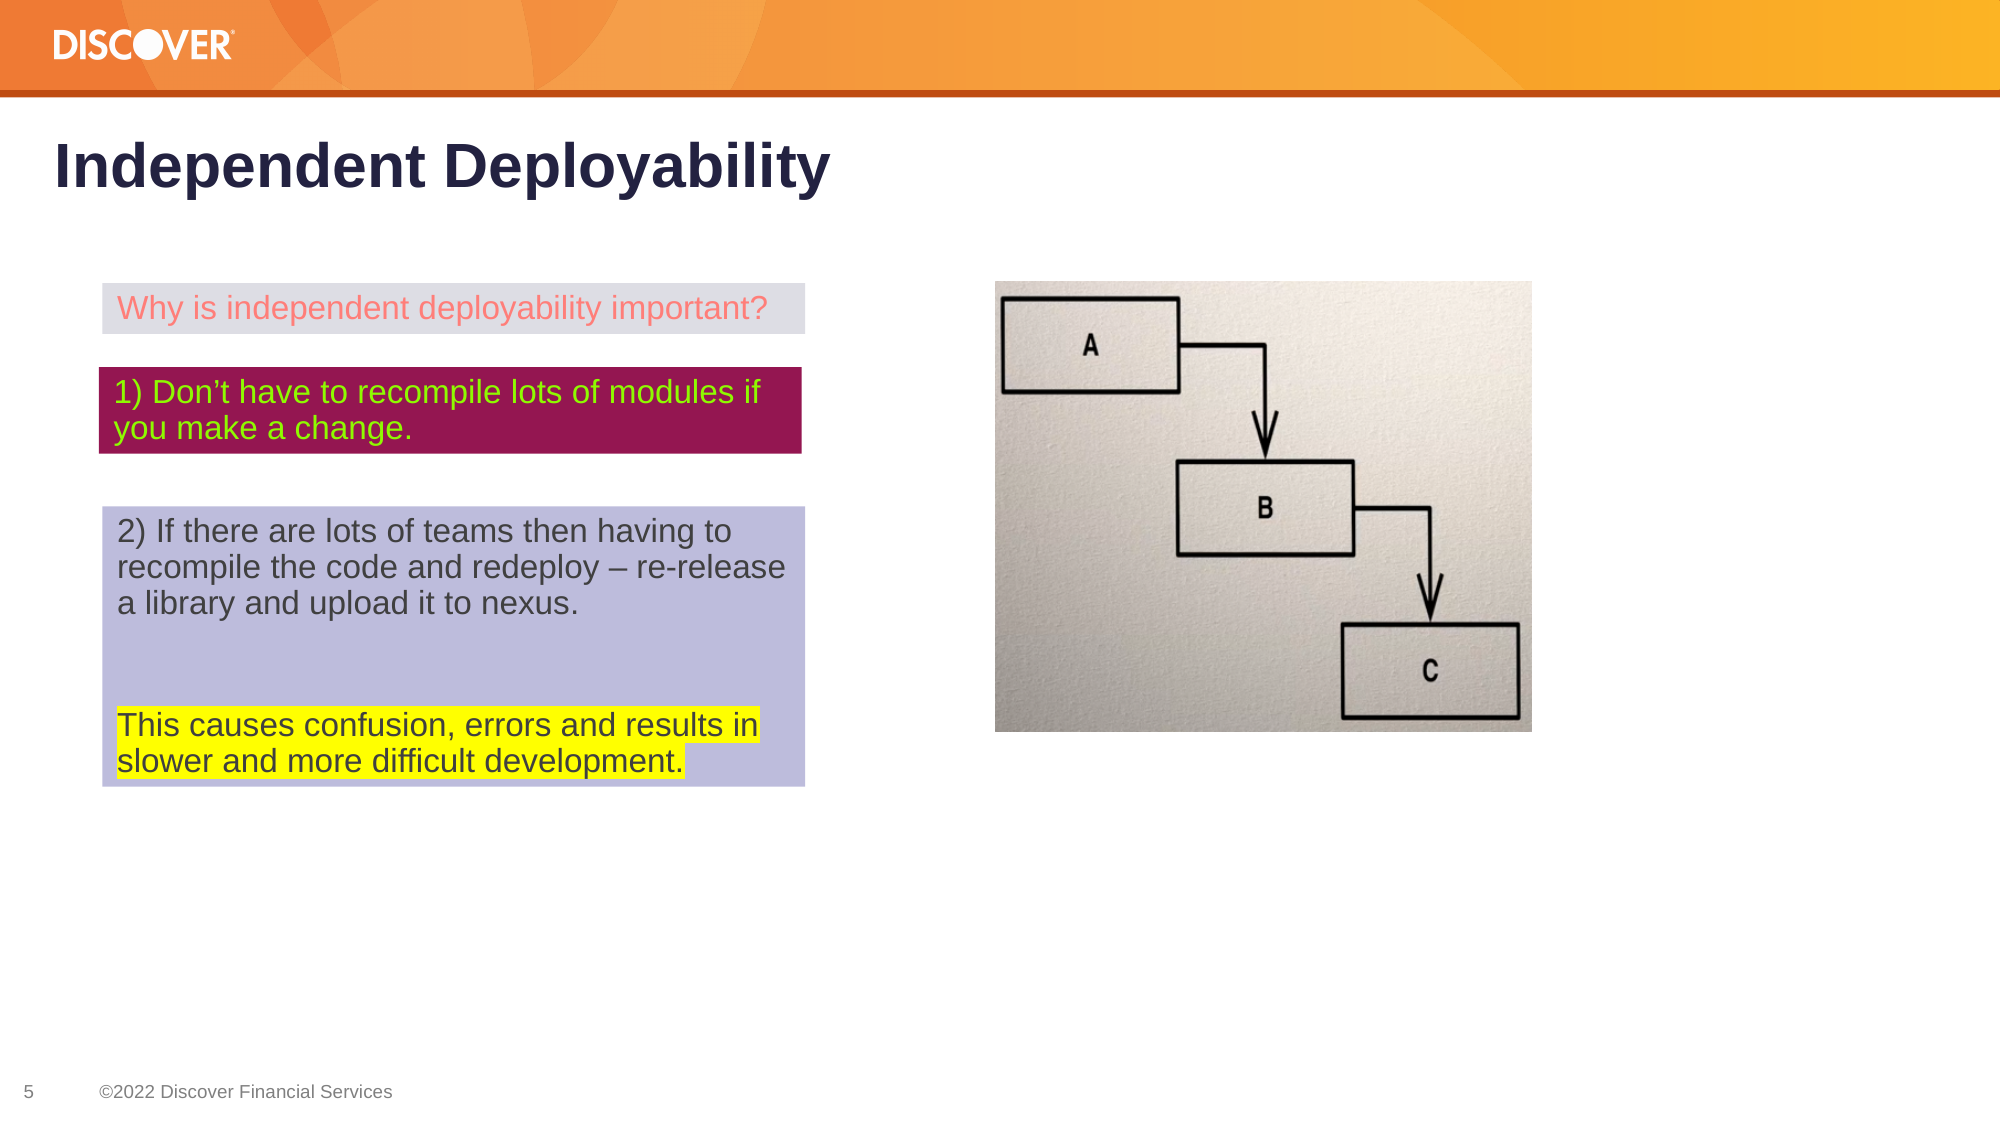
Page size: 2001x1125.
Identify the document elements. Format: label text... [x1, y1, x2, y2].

text_box 1) Don’t have to recompile lots of modules if you make a change. [98, 367, 802, 454]
picture [995, 281, 1532, 732]
text_box 2) If there are lots of teams then having to recompile the code and redeploy – re-release a library and upload it to nexus. This causes confusion, errors and results in slower and more difficult development. [102, 506, 806, 787]
picture [0, 0, 1795, 90]
title Independent Deployability [54, 97, 1945, 225]
text_box Why is independent deployability important? [102, 283, 806, 334]
